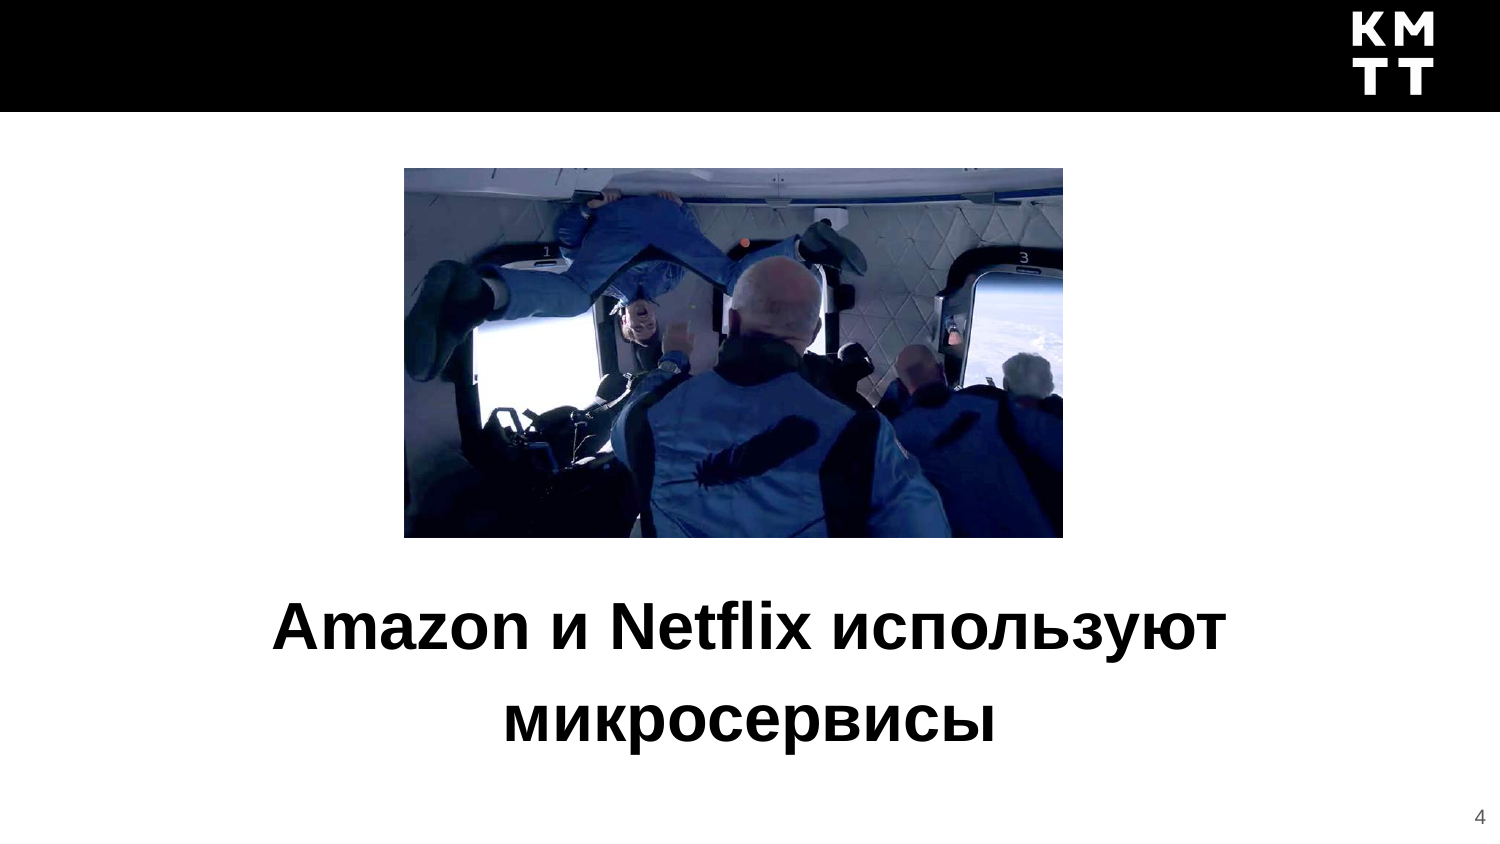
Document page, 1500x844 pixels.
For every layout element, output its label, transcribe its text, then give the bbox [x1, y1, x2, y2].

slide_number ‹#› [1456, 556, 1500, 844]
list Amazon и Netflix используют микросервисы [51, 555, 1450, 674]
picture [404, 167, 1063, 538]
picture [0, 0, 1500, 112]
